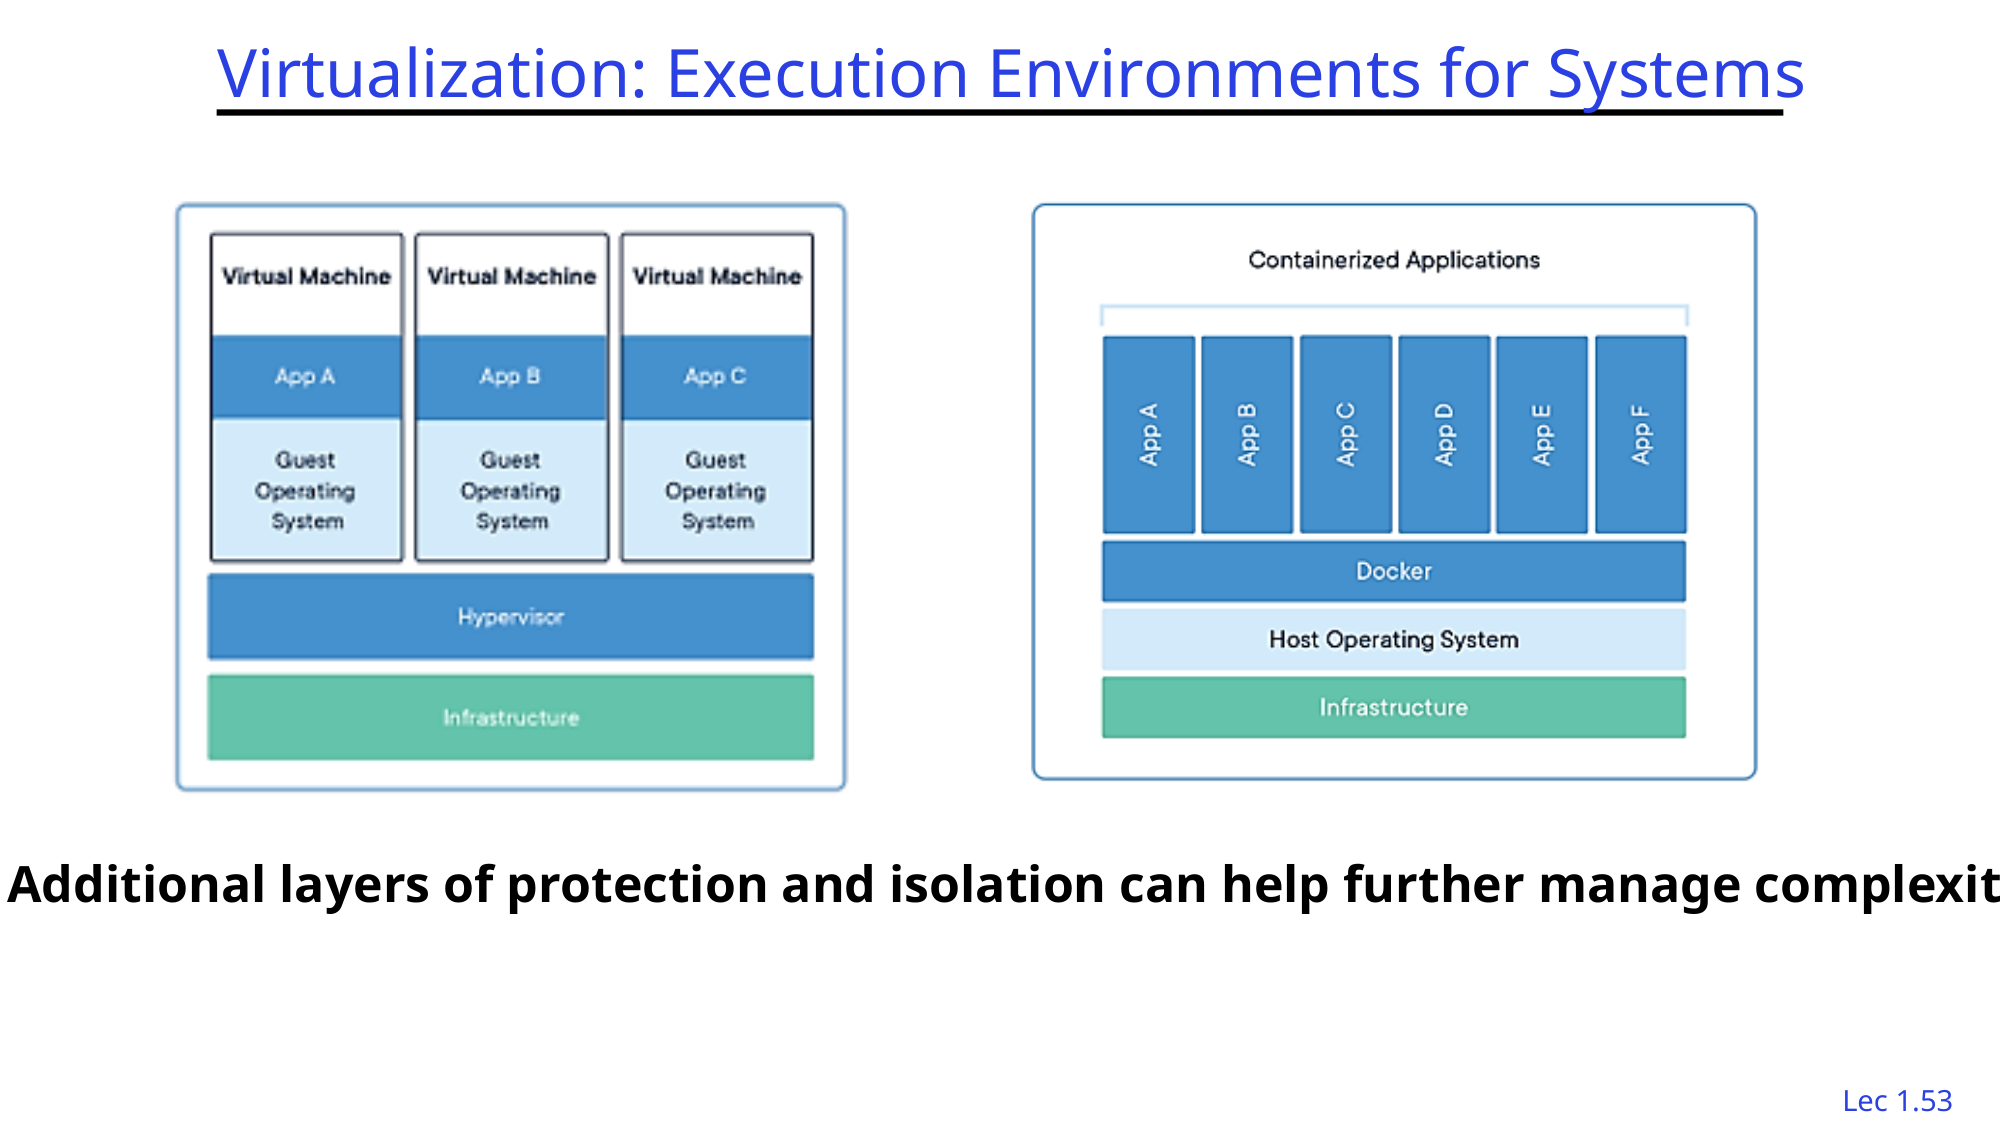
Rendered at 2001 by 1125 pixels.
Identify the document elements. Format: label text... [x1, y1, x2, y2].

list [171, 200, 920, 799]
text_box Additional layers of protection and isolation can help further manage complexity [0, 845, 2000, 921]
title Virtualization: Execution Environments for Systems [99, 37, 1925, 116]
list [1028, 200, 1763, 786]
